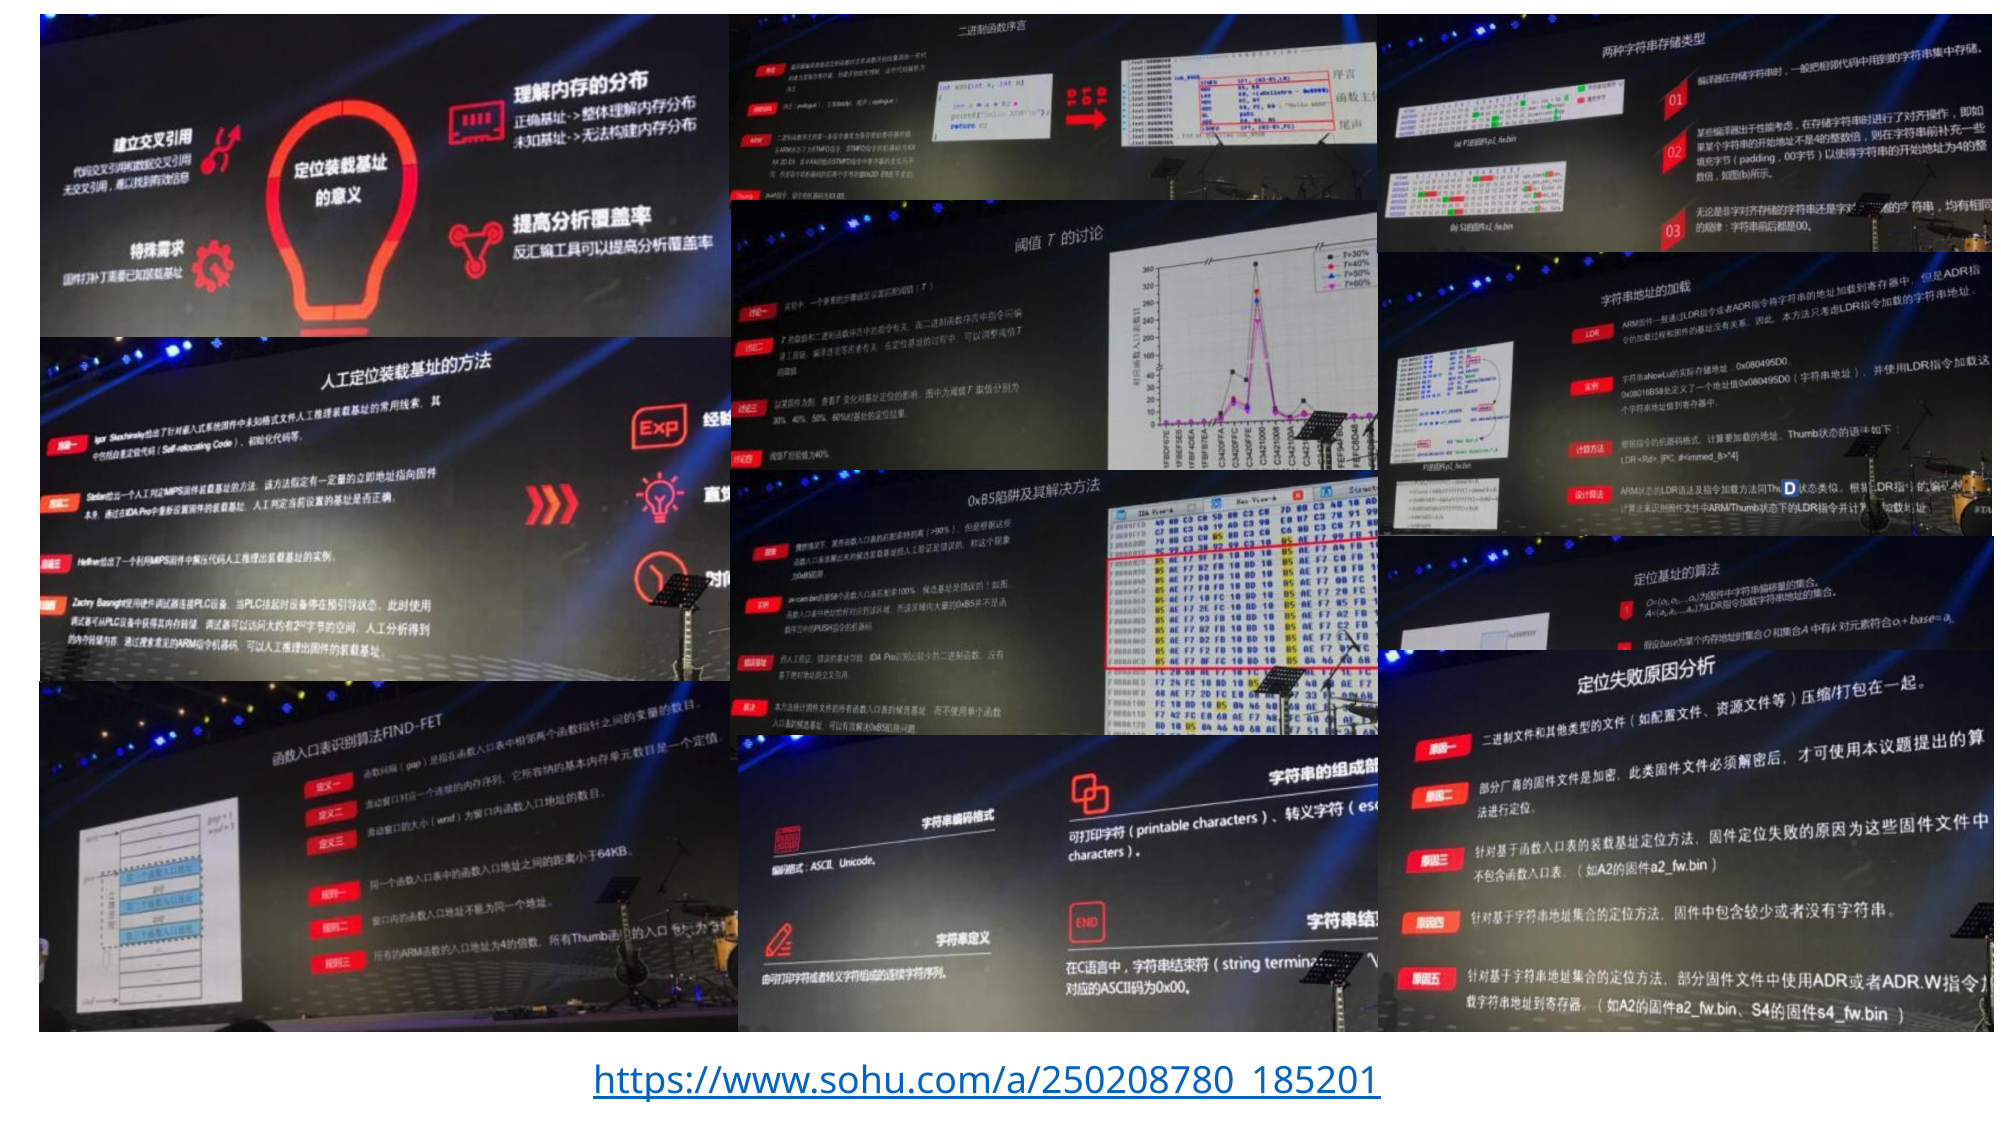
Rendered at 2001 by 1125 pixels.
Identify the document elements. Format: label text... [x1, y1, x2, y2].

text_box https://www.sohu.com/a/250208780_185201 [578, 1048, 1396, 1115]
picture [39, 14, 1994, 1032]
